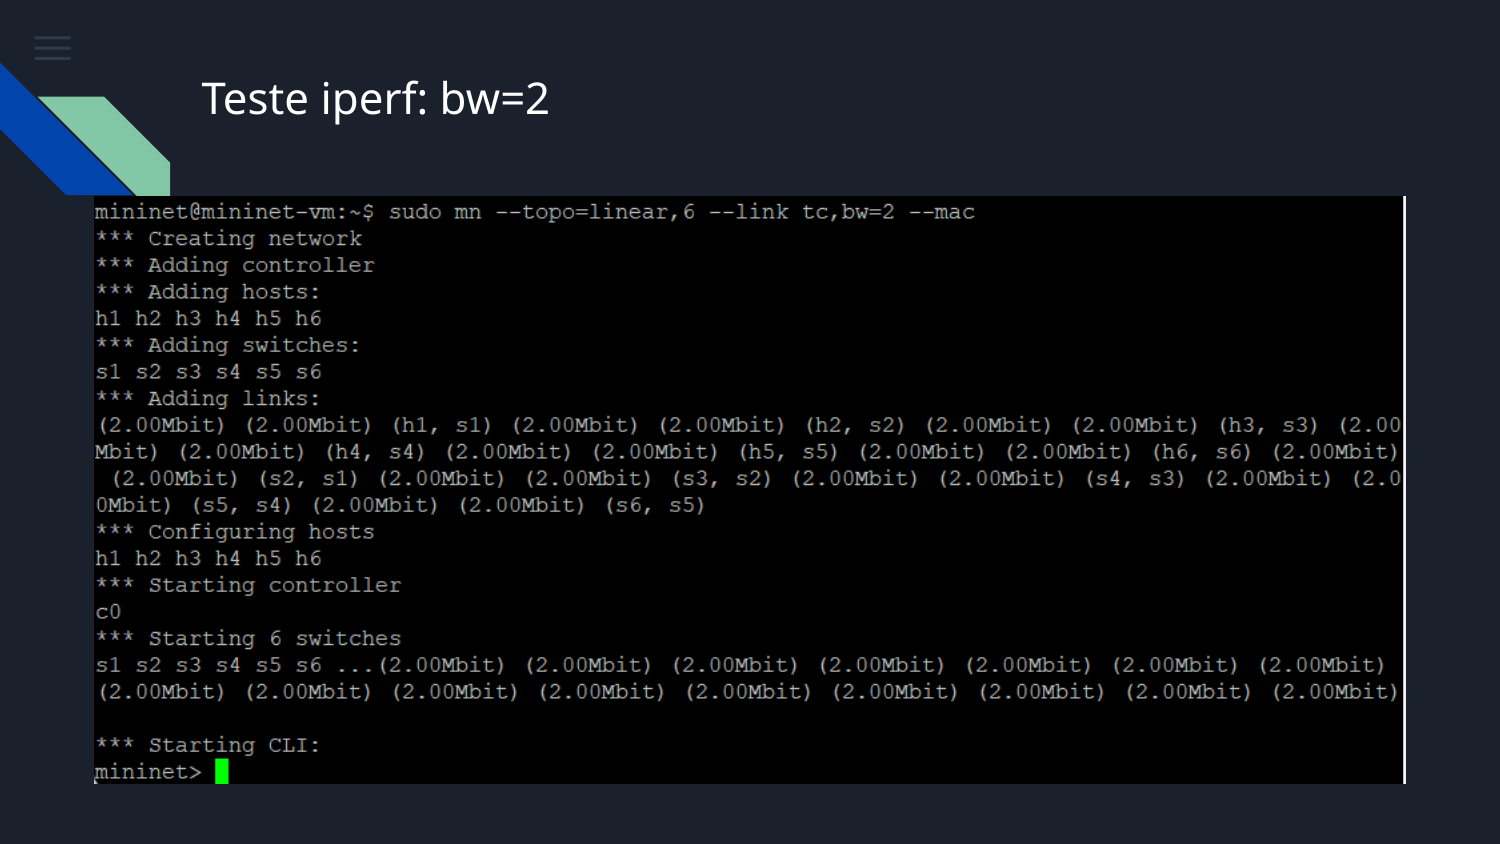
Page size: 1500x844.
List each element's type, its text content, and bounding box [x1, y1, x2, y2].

title Teste iperf: bw=2 [186, 56, 1486, 207]
picture [94, 196, 1406, 785]
